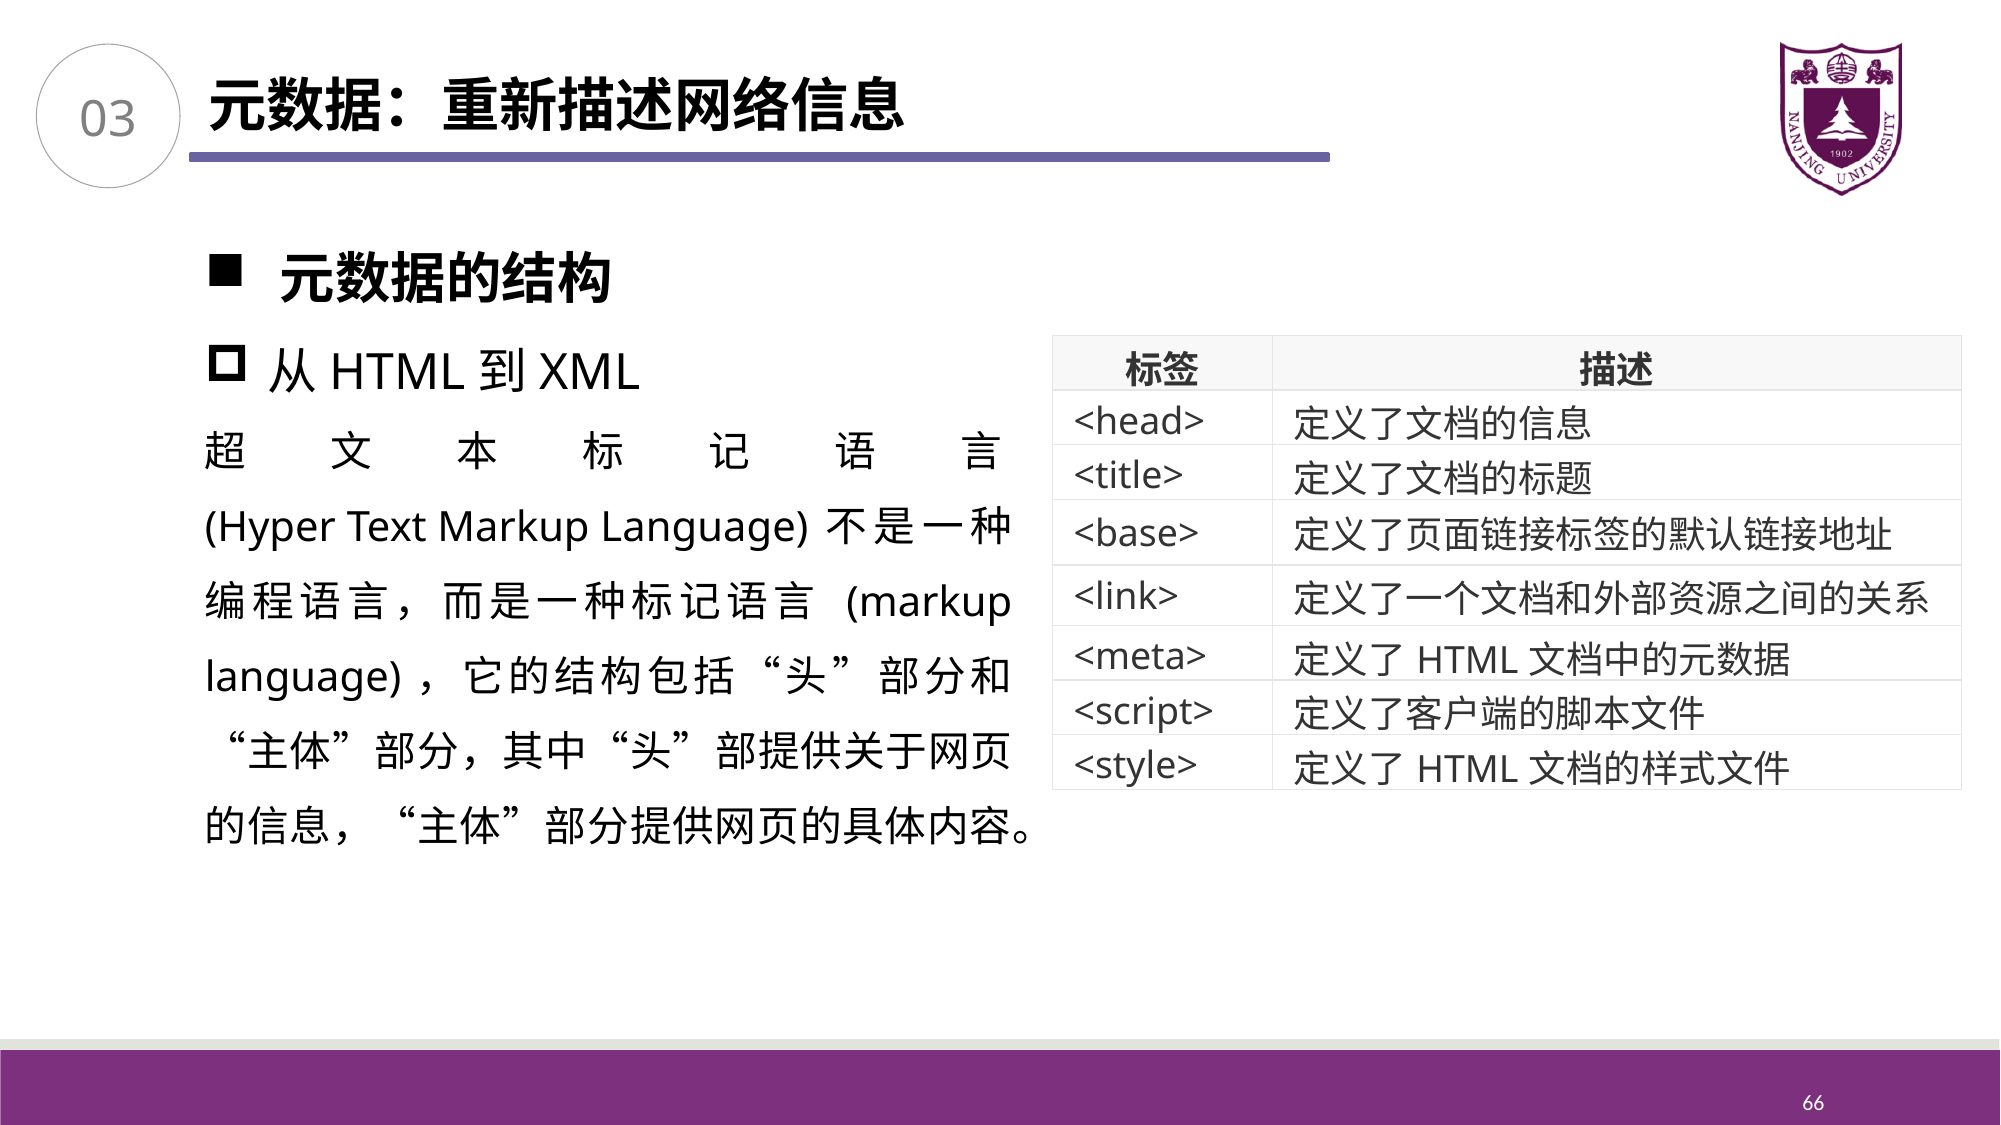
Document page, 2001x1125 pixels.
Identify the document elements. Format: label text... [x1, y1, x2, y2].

table_cell <script> [1053, 681, 1272, 734]
table_cell 定义了文档的信息 [1273, 391, 1961, 444]
table_cell <link> [1053, 566, 1272, 625]
table_header 标签 [1053, 336, 1272, 389]
picture [1779, 42, 1902, 196]
table_cell 定义了一个文档和外部资源之间的关系 [1273, 566, 1961, 625]
table_cell 定义了客户端的脚本文件 [1273, 681, 1961, 734]
table_cell <base> [1053, 500, 1272, 564]
text_box 元数据的结构 从HTML到XML 超文本标记语言(Hyper Text Markup Language)不是一种编程语言，而是一种标记语言 (markup language)，它的结构包括“头”部分和“主体”部分，其中“头”部提供关于网页的信息，“主体”部分提供网页的具体内容。 [190, 202, 1028, 1125]
text_box 元数据：重新描述网络信息 [193, 60, 923, 146]
table_cell <meta> [1053, 626, 1272, 679]
table_cell <title> [1053, 445, 1272, 499]
text_box [189, 152, 1330, 162]
table_cell <style> [1053, 735, 1272, 789]
table_cell 定义了页面链接标签的默认链接地址 [1273, 500, 1961, 564]
table_cell 定义了文档的标题 [1273, 445, 1961, 499]
table_cell 定义了HTML文档的样式文件 [1273, 735, 1961, 789]
table_cell 定义了HTML文档中的元数据 [1273, 626, 1961, 679]
slide_number 66 [1624, 1071, 1840, 1125]
table_cell <head> [1053, 391, 1272, 444]
text_box 03 [35, 42, 182, 190]
table_header 描述 [1273, 336, 1961, 389]
